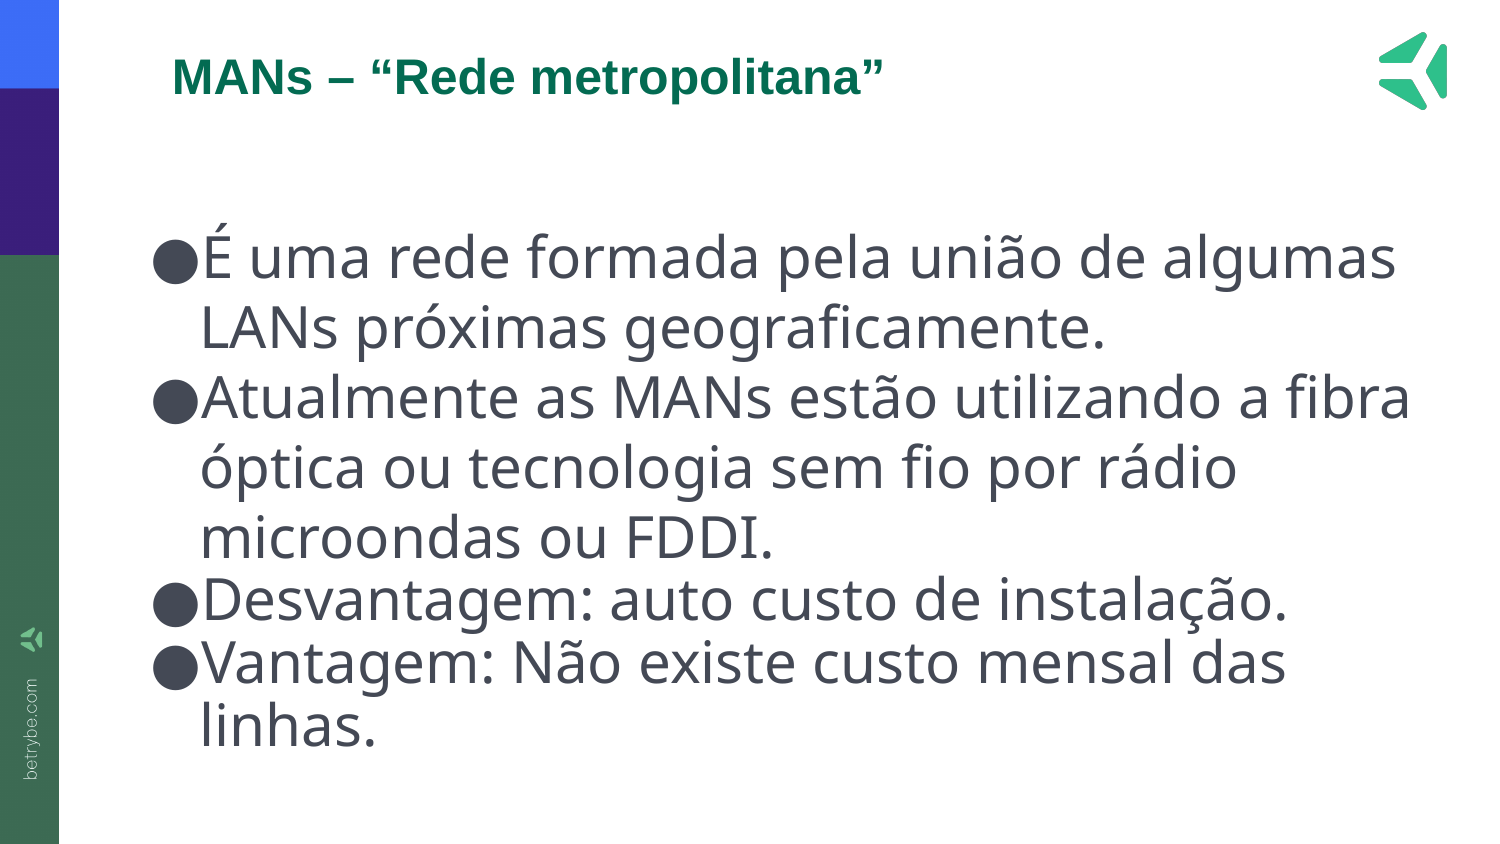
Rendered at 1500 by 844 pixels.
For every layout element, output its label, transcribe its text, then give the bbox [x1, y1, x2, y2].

title MANs – “Rede metropolitana” [156, 29, 1432, 130]
list É uma rede formada pela união de algumas LANs próximas geograficamente. Atualmente as MANs estão utilizando a fibra óptica ou tecnologia sem fio por rádio microondas ou FDDI. Desvantagem: auto custo de instalação. Vantagem: Não existe custo mensal das linhas. [109, 205, 1441, 844]
text_box [802, 169, 1500, 789]
picture [0, 0, 59, 844]
picture [1343, 7, 1485, 150]
